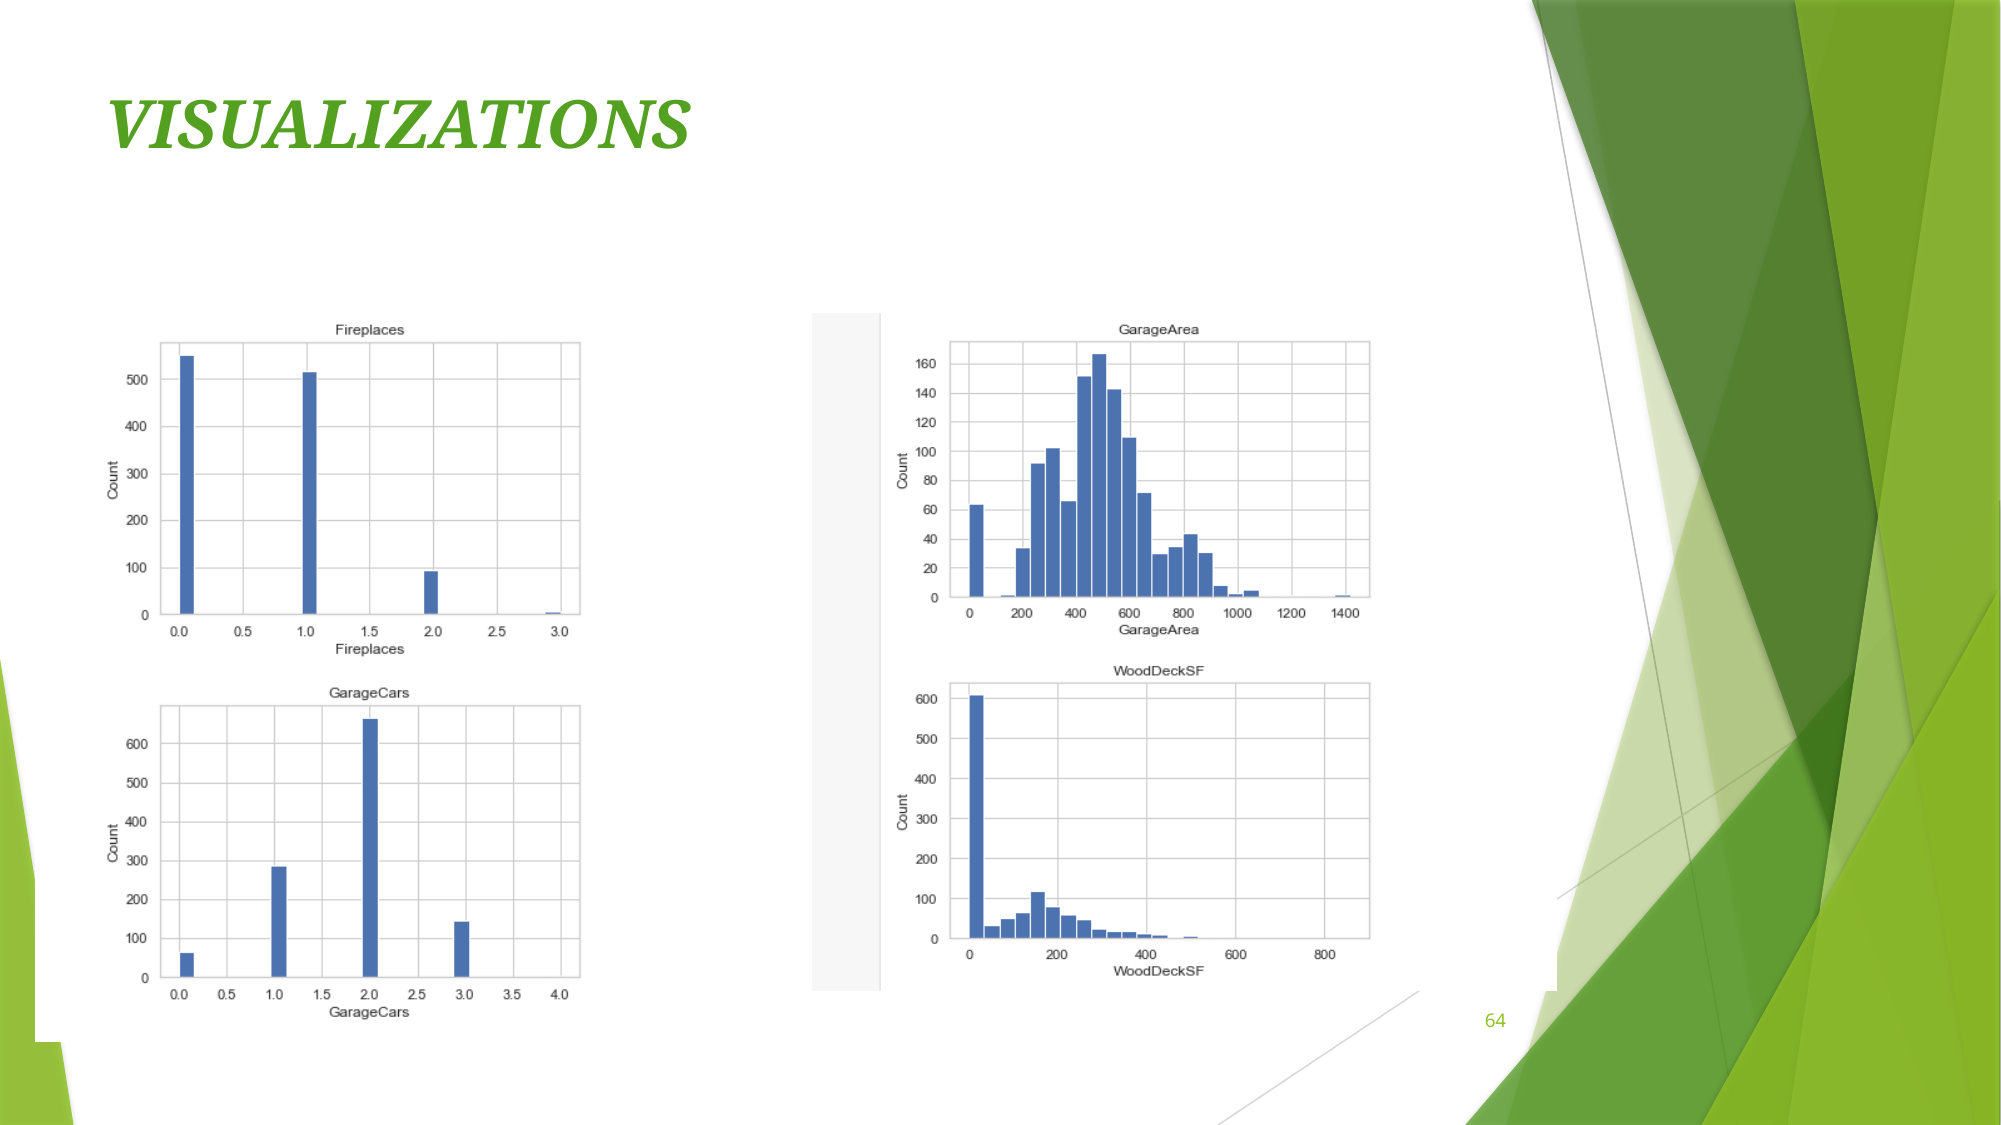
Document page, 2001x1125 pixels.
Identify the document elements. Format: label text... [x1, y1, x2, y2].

picture [811, 312, 1557, 992]
text_box VISUALIZATIONS [89, 74, 1673, 170]
slide_number 64 [1409, 1000, 1522, 1051]
picture [35, 315, 802, 1042]
